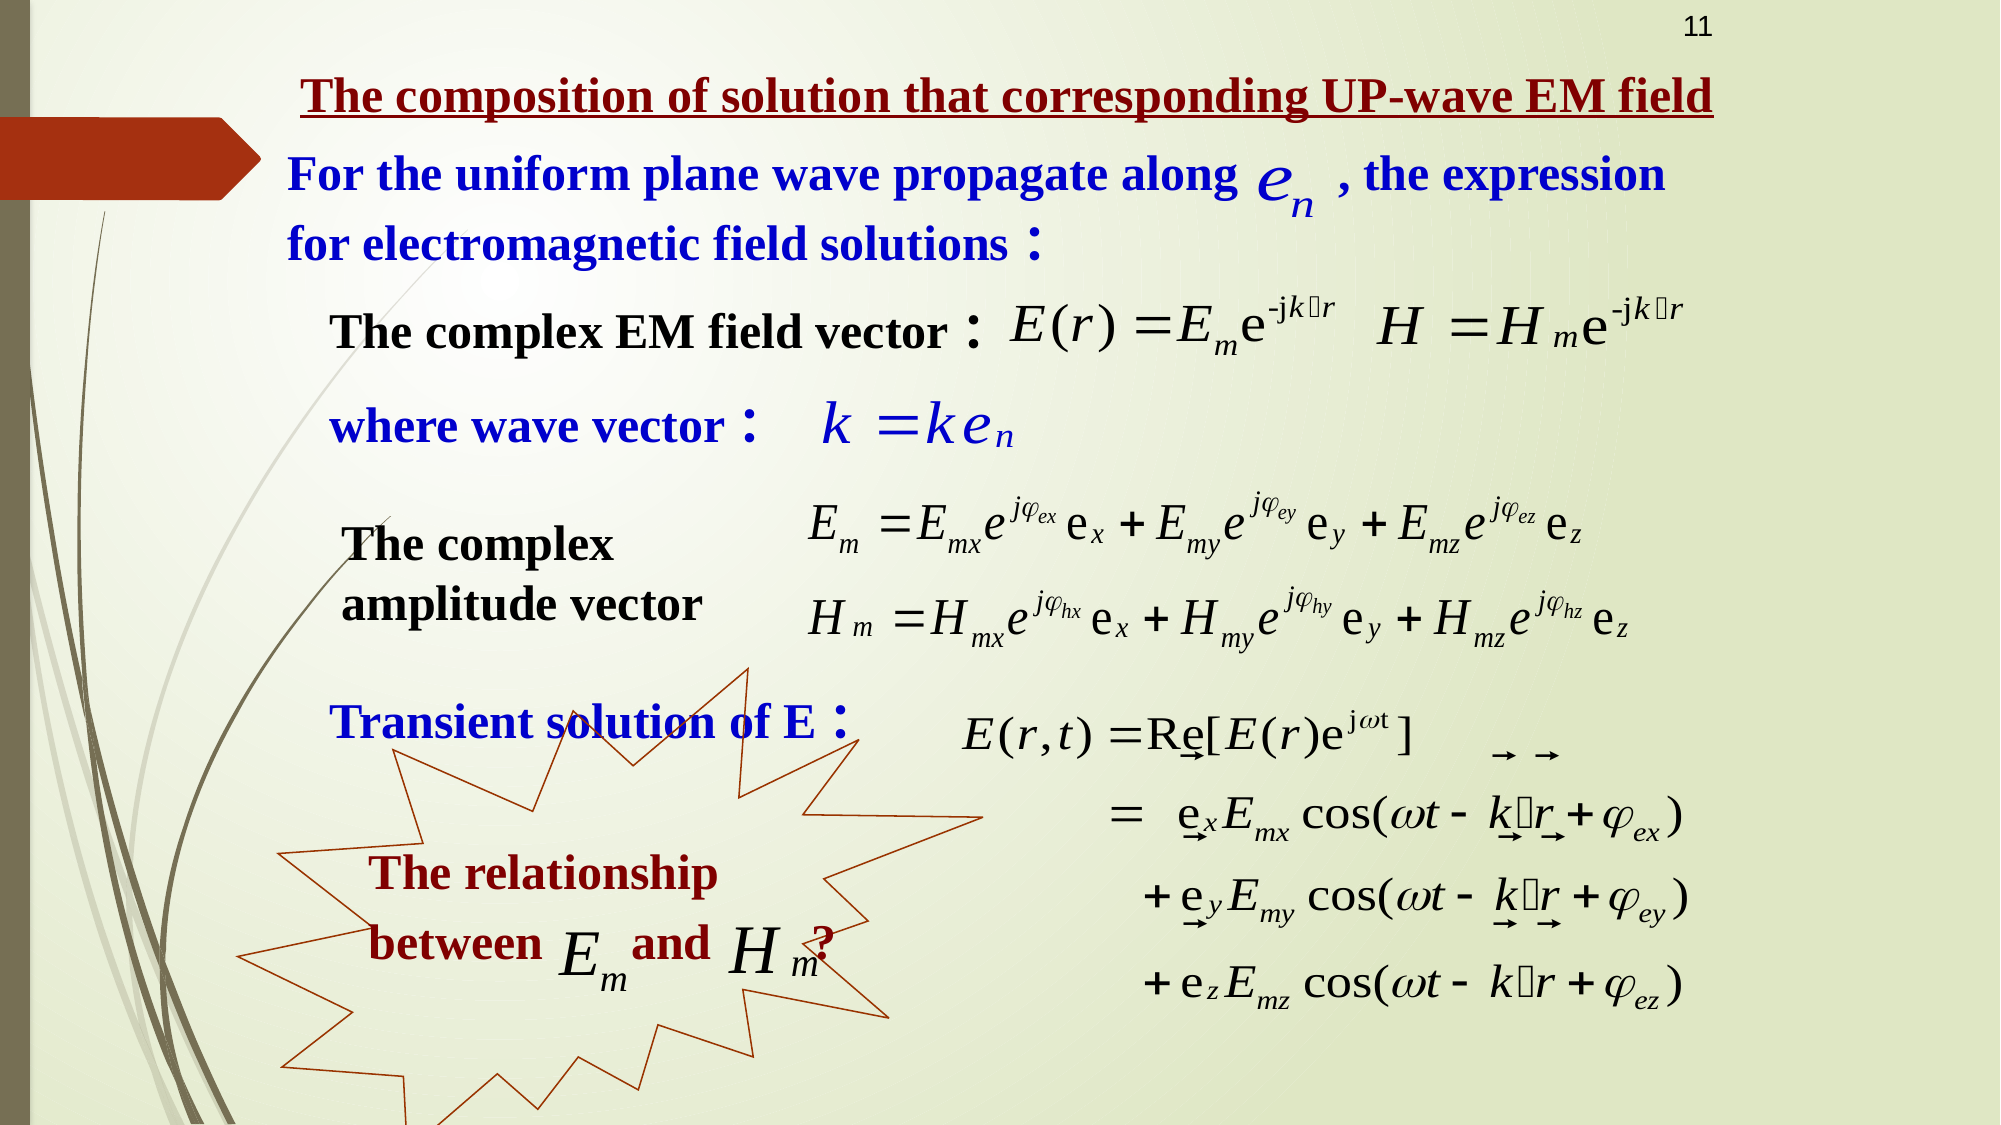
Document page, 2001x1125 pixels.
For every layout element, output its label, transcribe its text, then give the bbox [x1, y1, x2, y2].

text_box The composition of solution that corresponding UP-wave EM field [279, 54, 1736, 130]
text_box The complex amplitude vector [326, 503, 797, 639]
text_box 11 [1555, 0, 1729, 54]
text_box [392, 668, 947, 858]
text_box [1244, 130, 1323, 231]
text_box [798, 479, 1590, 568]
text_box The complex EM field vector： [314, 290, 994, 366]
text_box For the uniform plane wave propagate along , the expression for electromagnetic field solutions： [272, 133, 1709, 278]
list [999, 278, 1343, 366]
text_box Transient solution of E： [314, 680, 733, 756]
text_box [278, 848, 348, 909]
text_box where wave vector： [314, 385, 807, 461]
text_box [237, 933, 754, 1125]
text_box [1365, 278, 1695, 356]
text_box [810, 373, 1024, 456]
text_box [353, 832, 874, 1004]
text_box Transient solution of E： [742, 680, 947, 756]
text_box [952, 692, 1695, 1018]
text_box [862, 1008, 890, 1019]
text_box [798, 573, 1636, 662]
